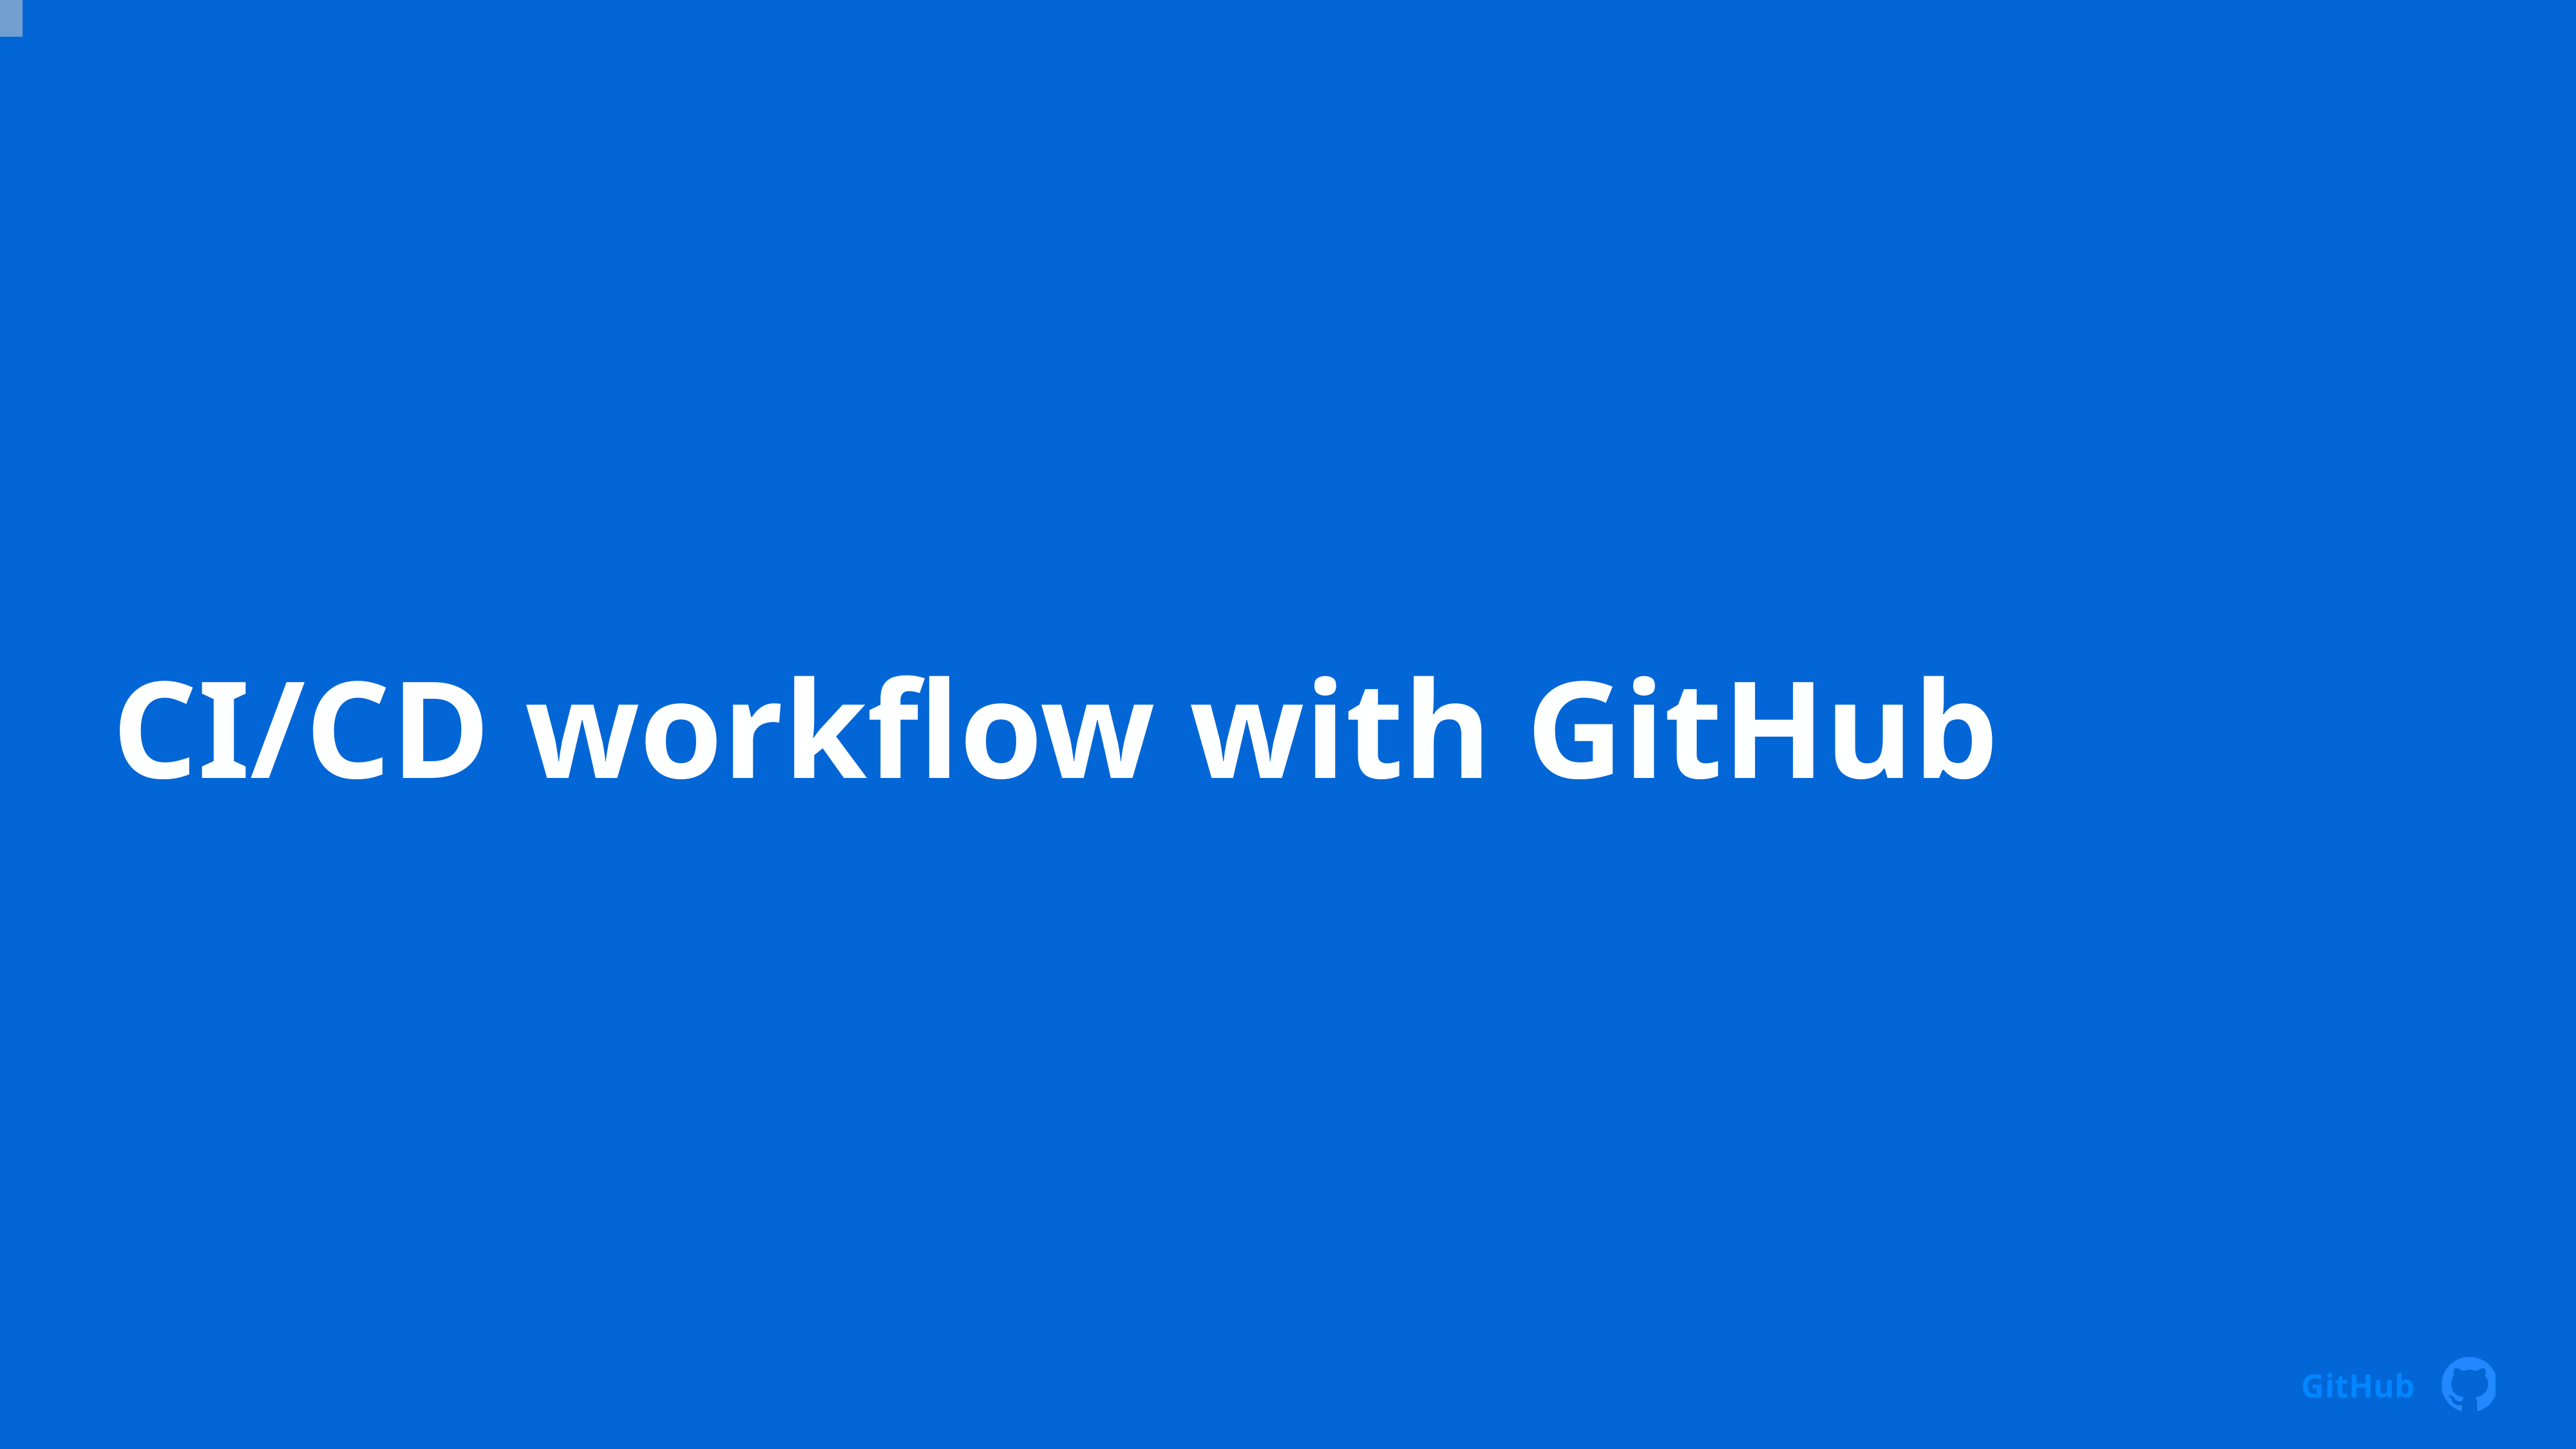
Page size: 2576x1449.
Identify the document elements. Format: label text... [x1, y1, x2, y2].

footer GitHub [2273, 1361, 2425, 1414]
title CI/CD workflow with GitHub [107, 107, 2469, 1342]
